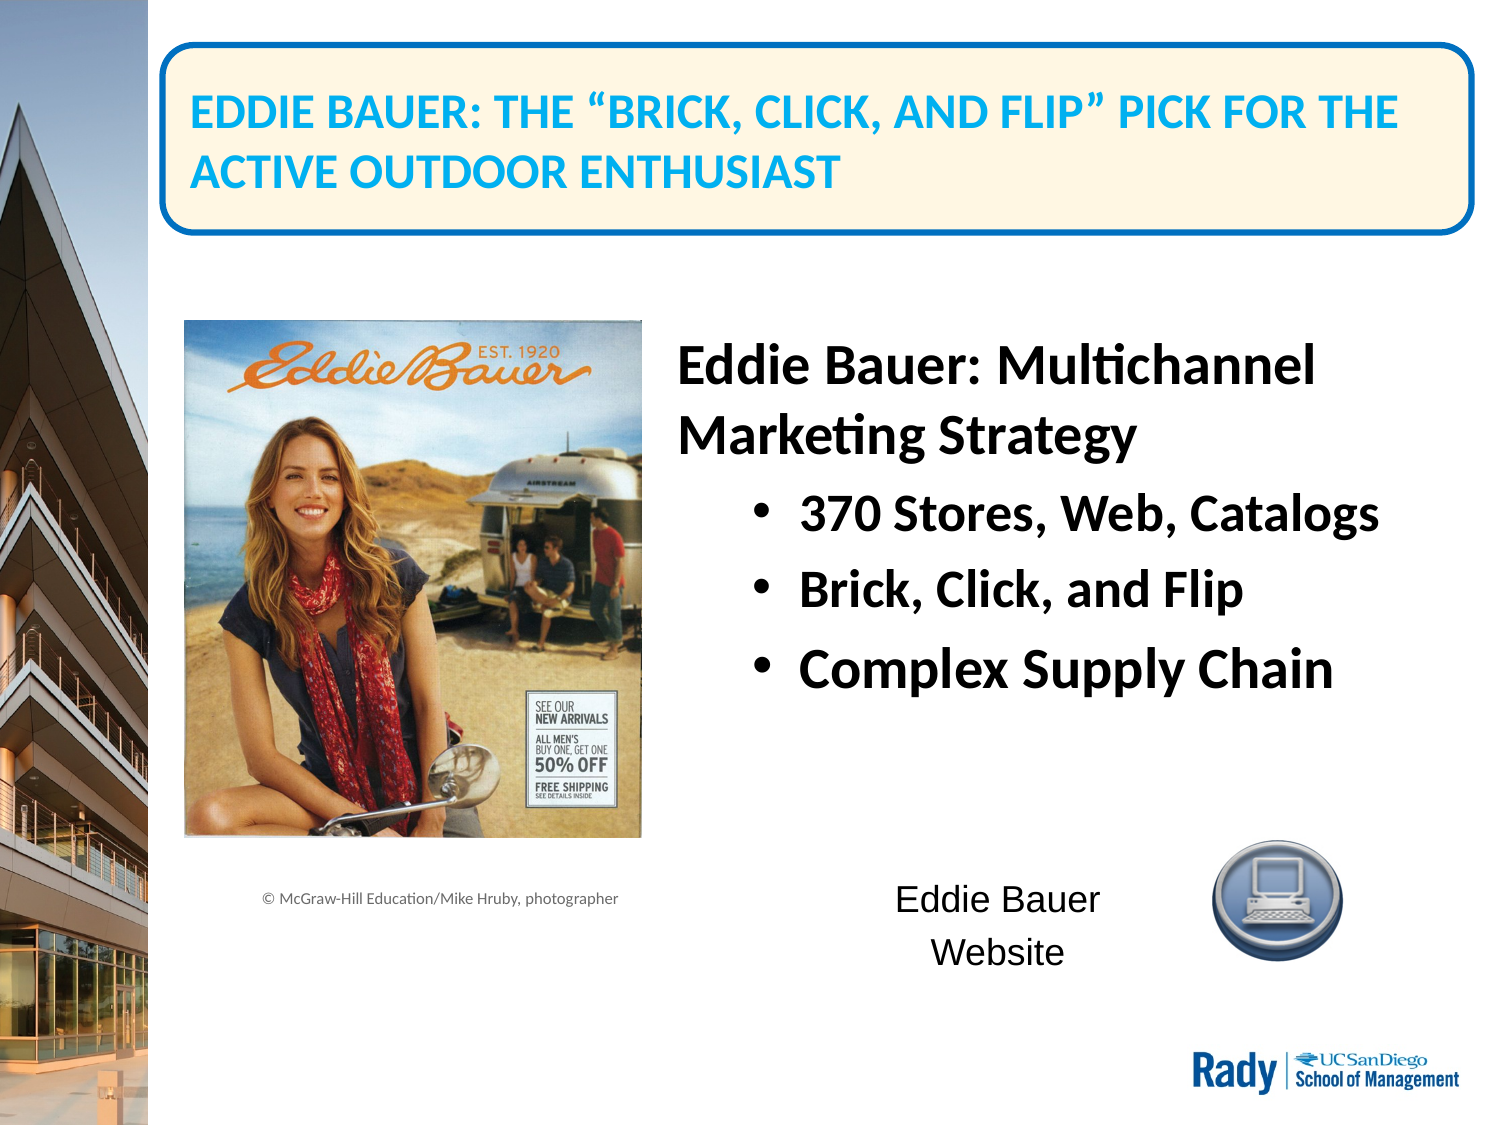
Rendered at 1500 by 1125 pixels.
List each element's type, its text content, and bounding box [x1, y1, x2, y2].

text_box [1426, 45, 1472, 233]
title EDDIE BAUER: THE “BRICK, CLICK, AND FLIP” PICK FOR THE ACTIVE OUTDOOR ENTHUSIAST [174, 44, 1426, 233]
text_box © McGraw-Hill Education/Mike Hruby, photographer [26, 887, 627, 913]
picture [1212, 837, 1344, 963]
picture [184, 320, 642, 838]
picture [0, 0, 148, 1125]
picture [1187, 1044, 1463, 1101]
text_box Eddie Bauer Website [799, 875, 1197, 900]
text_box [162, 52, 174, 226]
list Eddie Bauer: Multichannel Marketing Strategy 370 Stores, Web, Catalogs Brick, Click, and Flip Complex Supply Chain [662, 318, 1447, 807]
